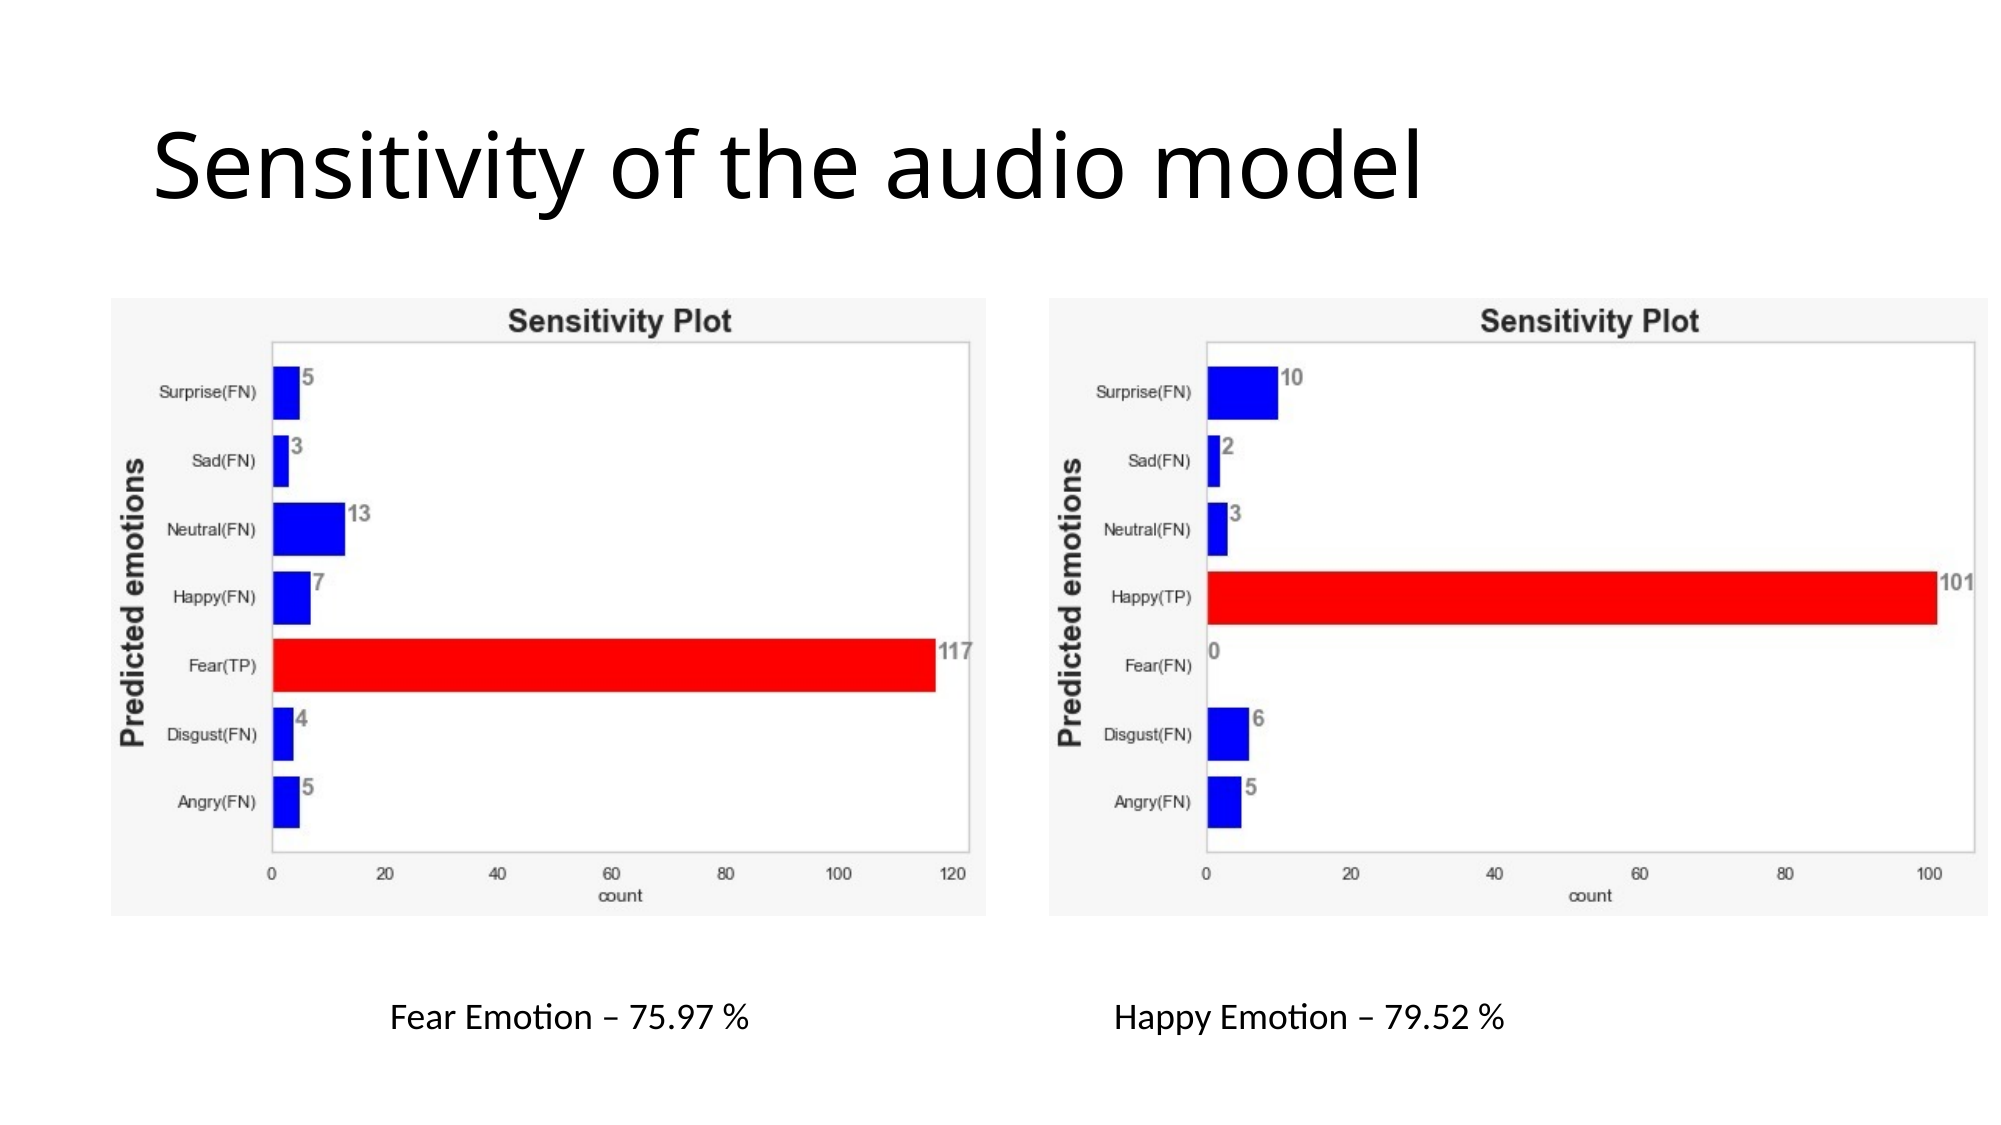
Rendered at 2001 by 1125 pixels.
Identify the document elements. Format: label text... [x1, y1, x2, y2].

picture [1049, 298, 1988, 916]
text_box Happy Emotion – 79.52 % [1099, 984, 1938, 1045]
picture [110, 298, 987, 916]
text_box Fear Emotion – 75.97 % [375, 984, 772, 1045]
title Sensitivity of the audio model [137, 59, 1863, 278]
